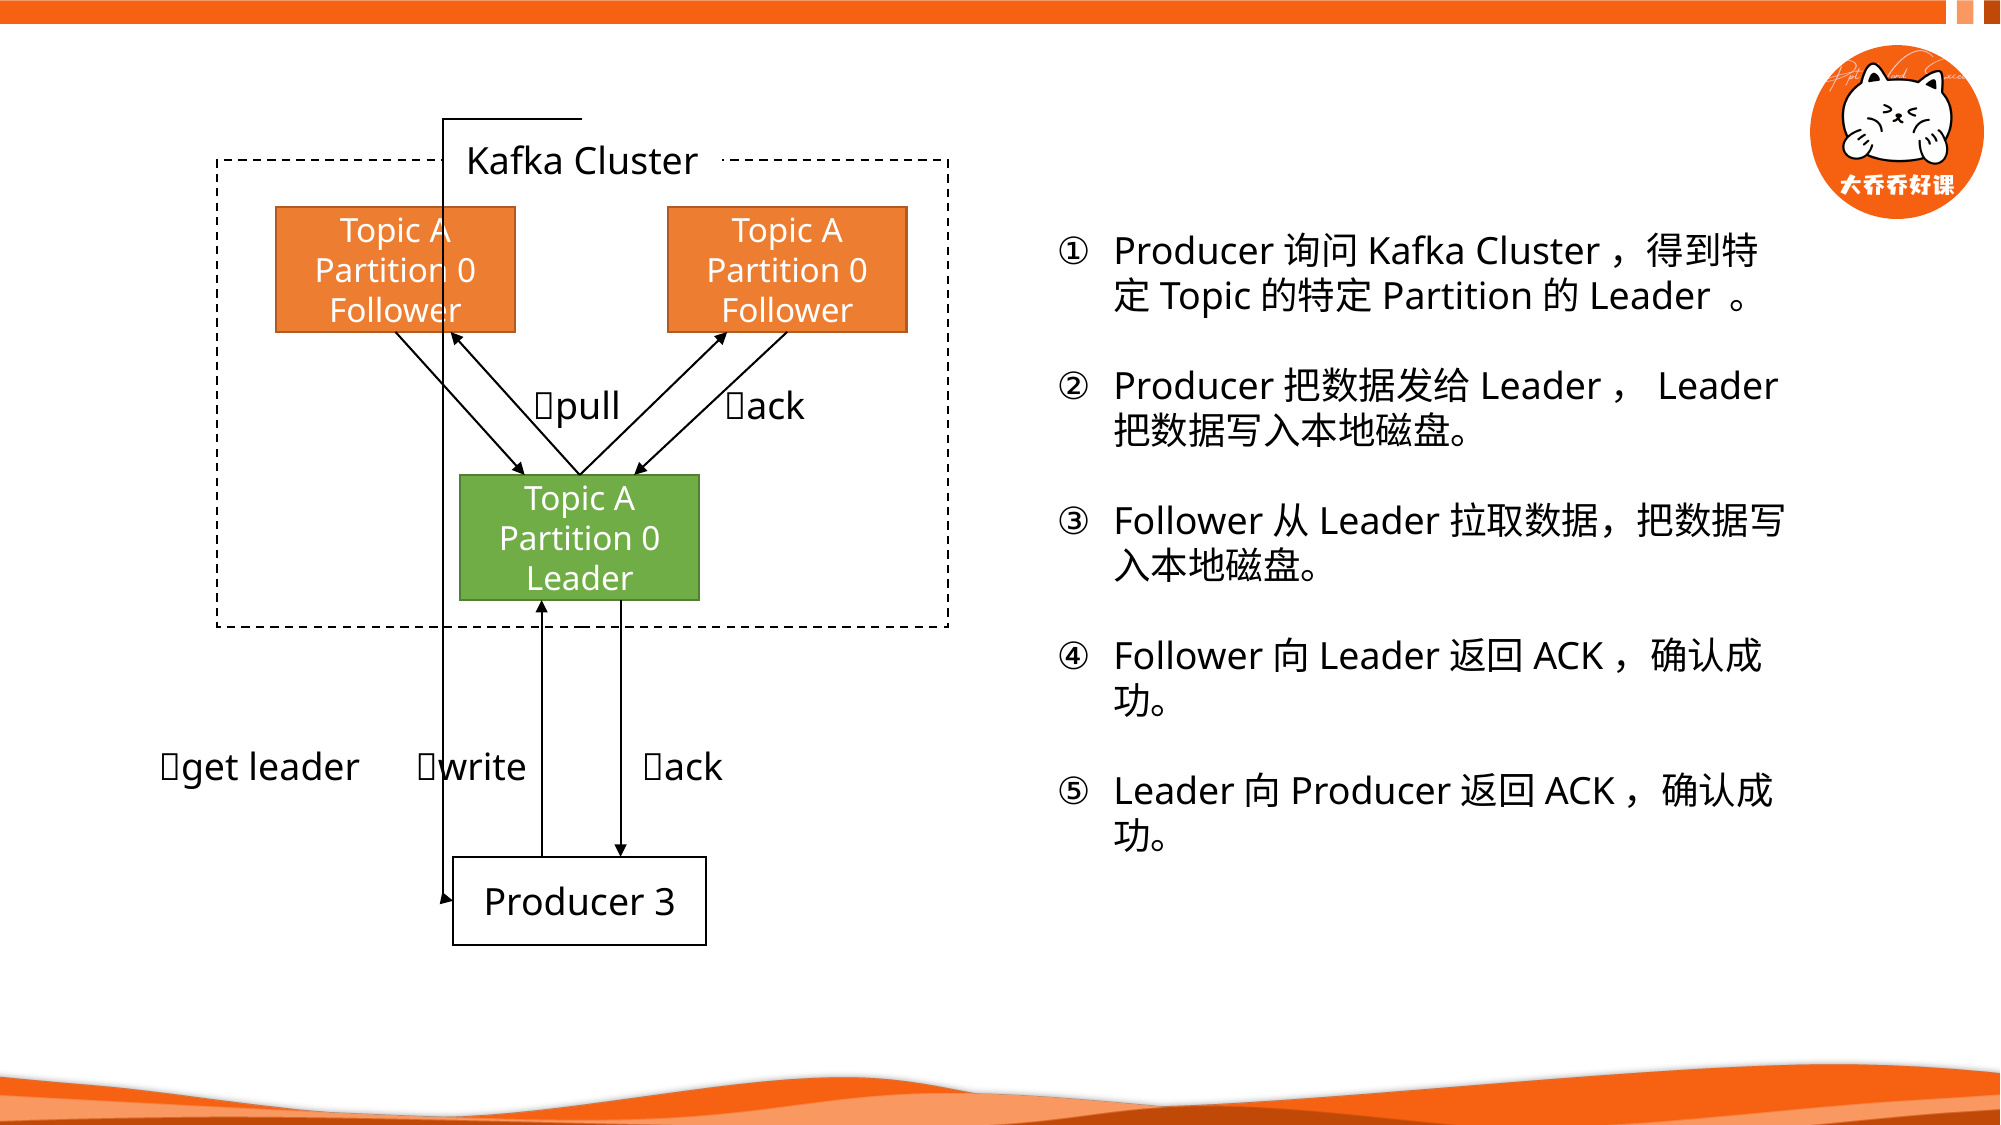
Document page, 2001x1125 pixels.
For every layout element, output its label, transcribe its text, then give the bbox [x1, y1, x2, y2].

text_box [579, 331, 634, 475]
text_box Topic A Partition 0 Leader [459, 575, 700, 601]
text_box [126, 445, 909, 575]
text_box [395, 331, 525, 475]
picture [1810, 45, 1984, 219]
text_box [634, 331, 788, 475]
text_box Kafka Cluster [443, 118, 723, 202]
text_box ack [626, 735, 739, 795]
text_box Producer 3 [452, 856, 707, 946]
text_box write [400, 735, 541, 795]
text_box Topic A Partition 0 Follower [275, 206, 441, 333]
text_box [525, 331, 579, 475]
text_box [216, 159, 441, 445]
picture [0, 1053, 2000, 1125]
text_box Topic A Partition 0 Follower [667, 206, 908, 333]
text_box Topic A Partition 0 Follower [443, 206, 516, 331]
text_box [216, 575, 441, 628]
text_box Producer询问Kafka Cluster，得到特定Topic的特定Partition的Leader 。 Producer把数据发给Leader，Leader把数据写入本地磁盘。 Follower从Leader拉取数据，把数据写入本地磁盘。 Follower向Leader返回ACK，确认成功。 Leader向Producer返回ACK，确认成功。 [1042, 219, 1812, 865]
text_box ack [788, 374, 821, 435]
text_box [443, 159, 949, 628]
text_box get leader [143, 735, 376, 795]
